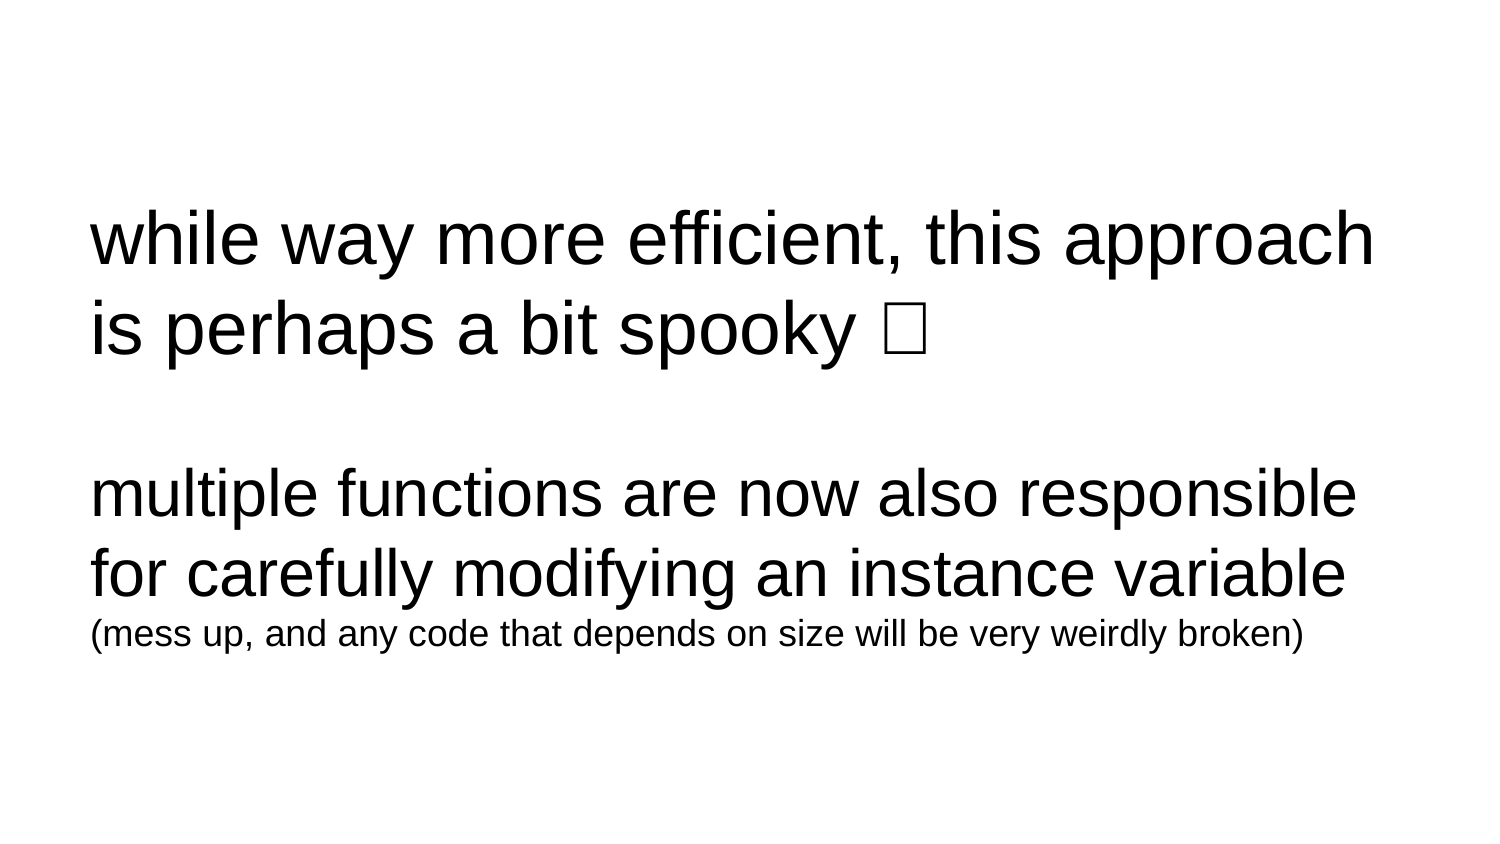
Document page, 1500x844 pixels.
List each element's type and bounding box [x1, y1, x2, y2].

title [75, 351, 1425, 493]
